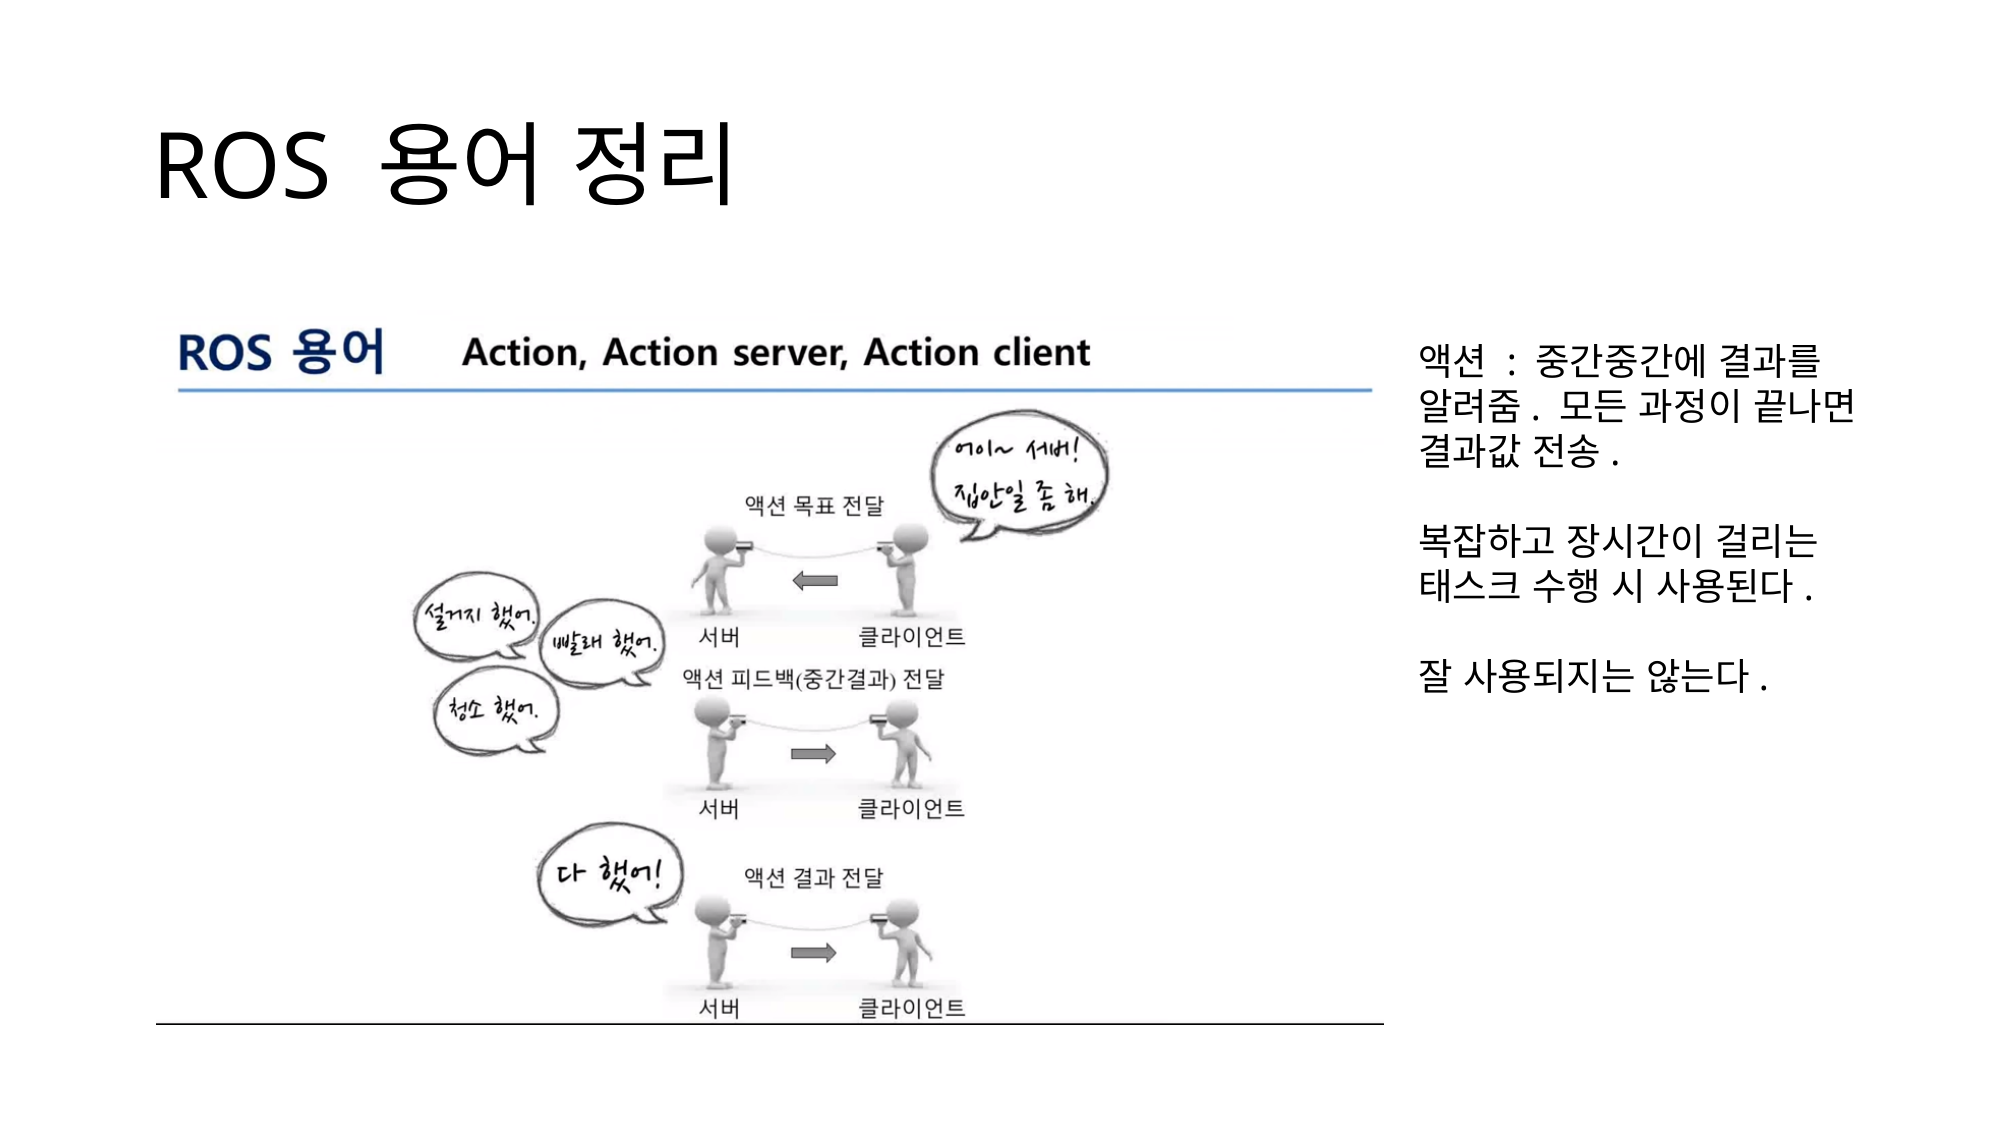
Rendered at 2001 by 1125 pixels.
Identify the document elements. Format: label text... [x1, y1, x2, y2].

text_box 액션 : 중간중간에 결과를 알려줌. 모든 과정이 끝나면 결과값 전송. 복잡하고 장시간이 걸리는 태스크 수행 시 사용된다. 잘 사용되지는 않는다. [1403, 330, 1922, 705]
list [156, 310, 1384, 1025]
title ROS 용어 정리 [137, 59, 1863, 278]
